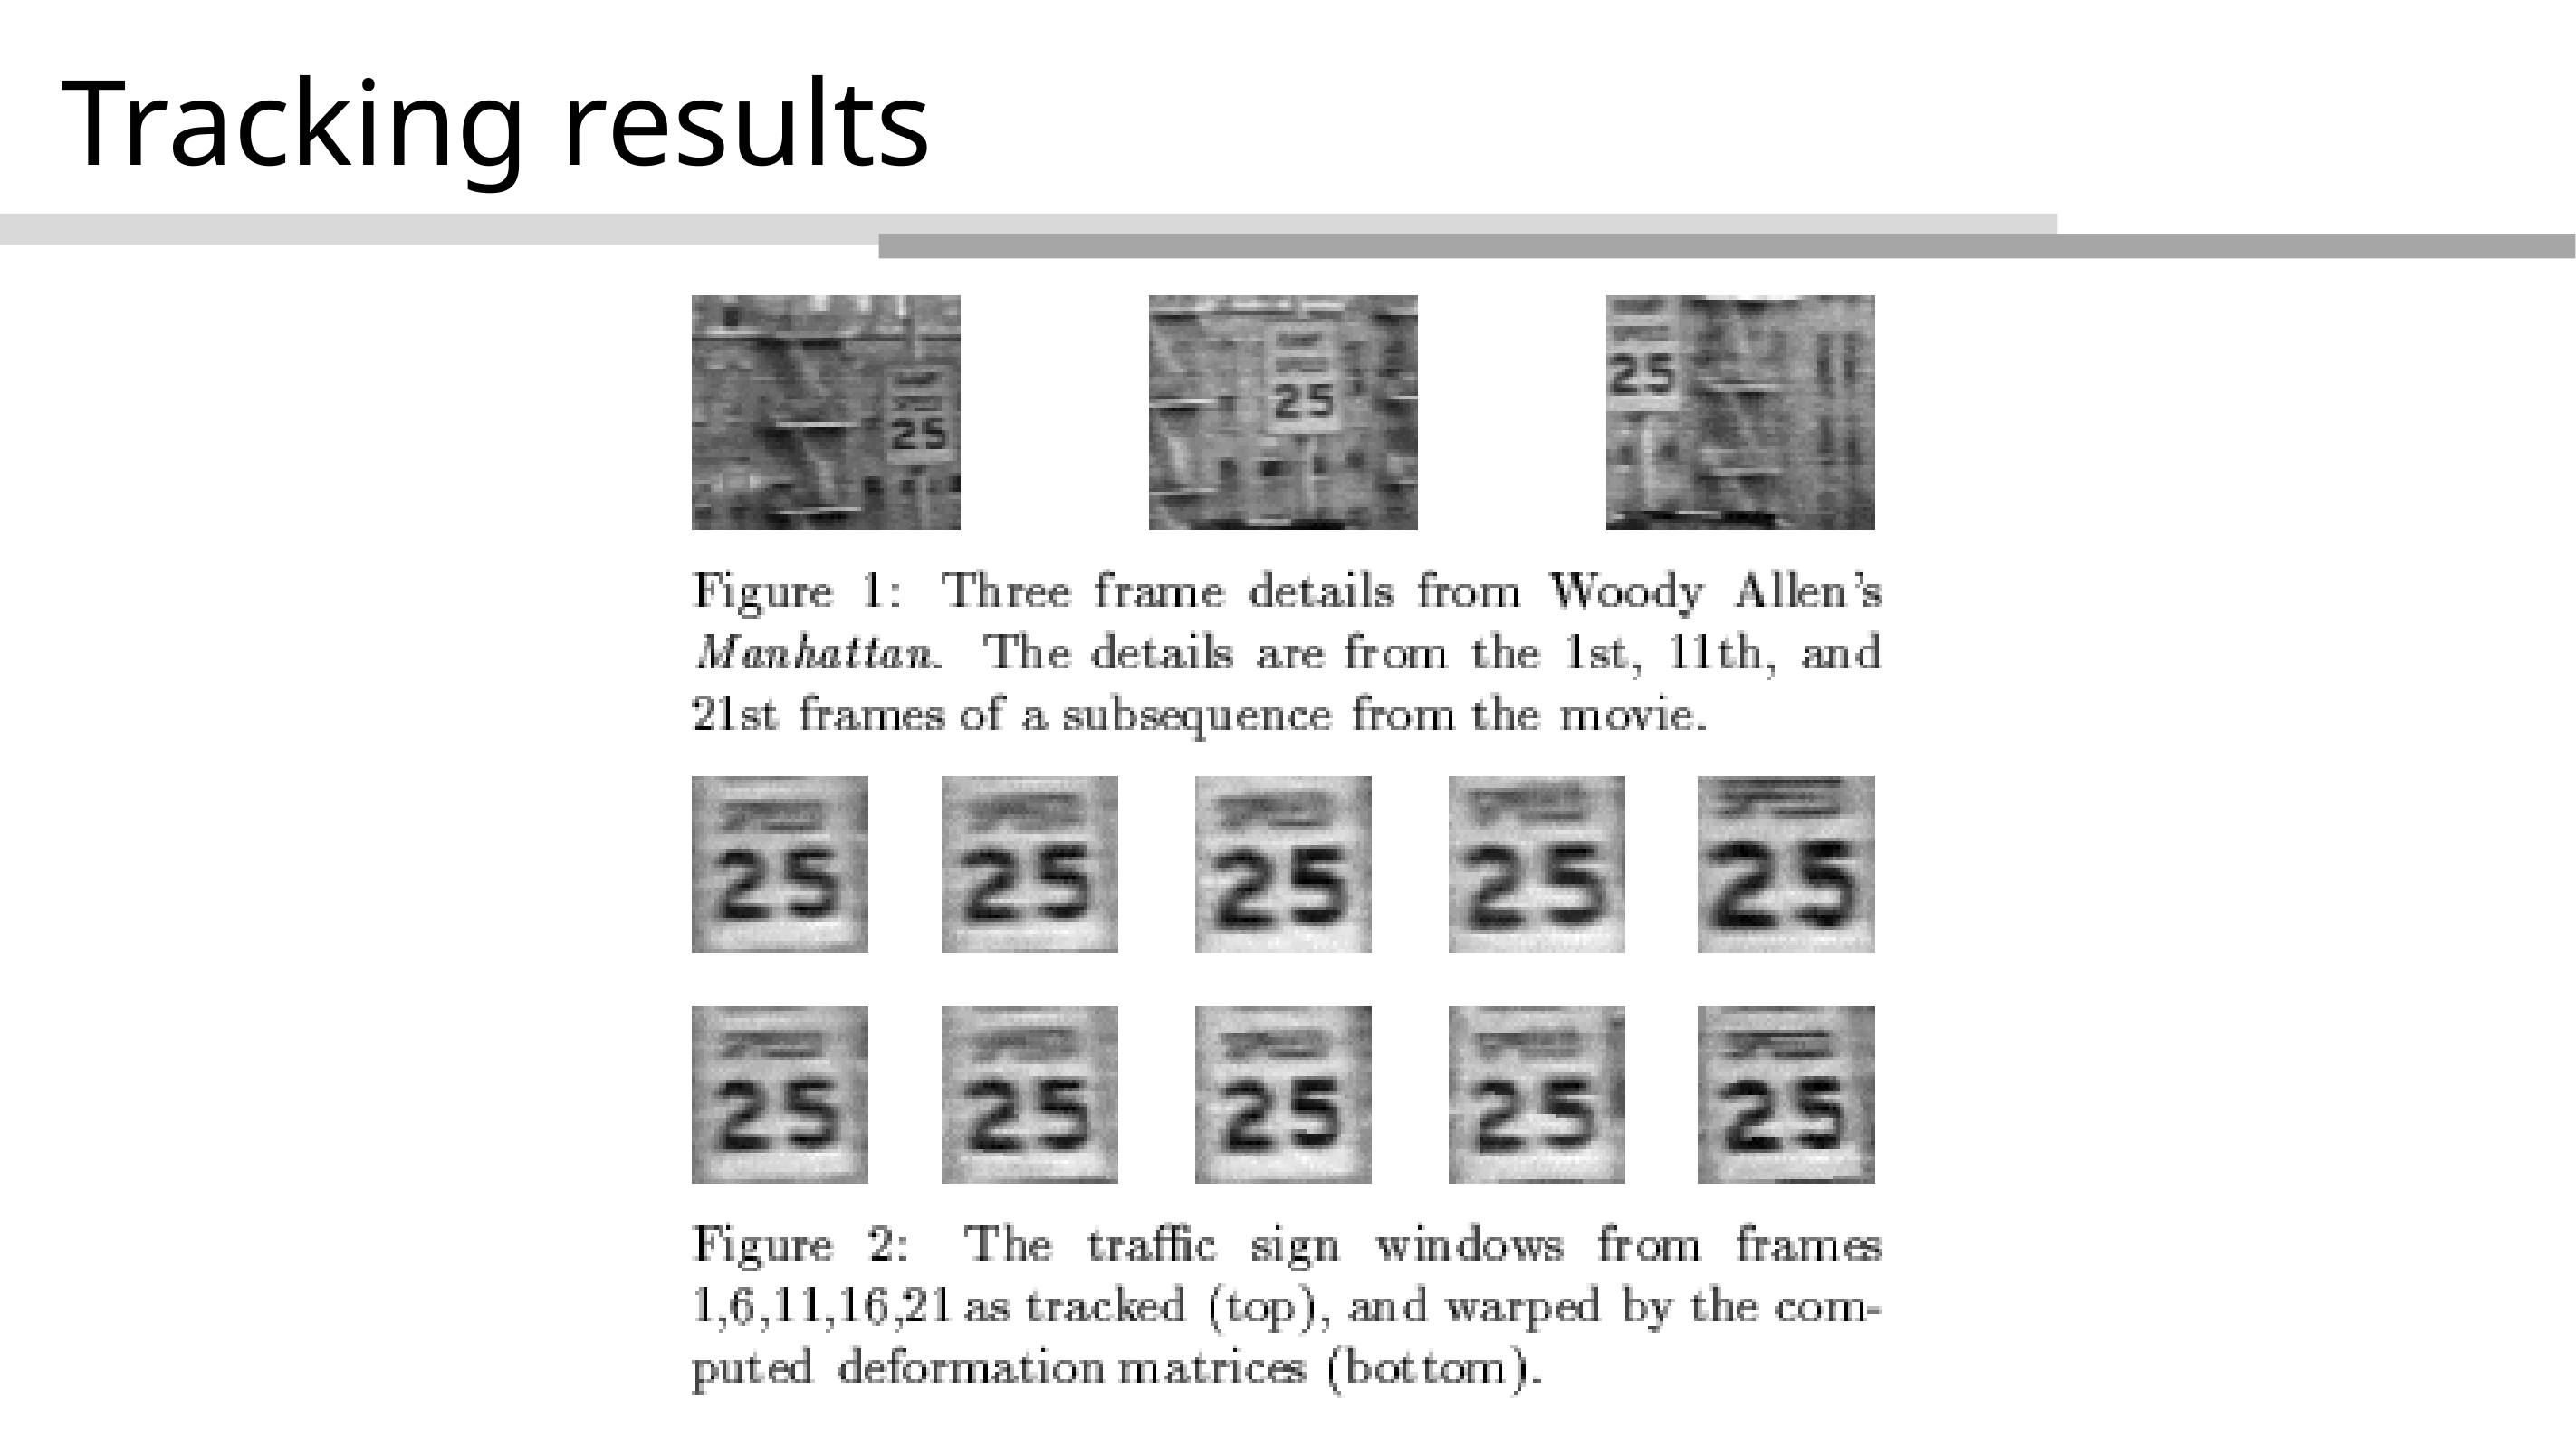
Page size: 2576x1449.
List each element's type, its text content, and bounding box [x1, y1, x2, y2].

picture [638, 265, 1937, 1449]
title Tracking results [47, 29, 2524, 226]
